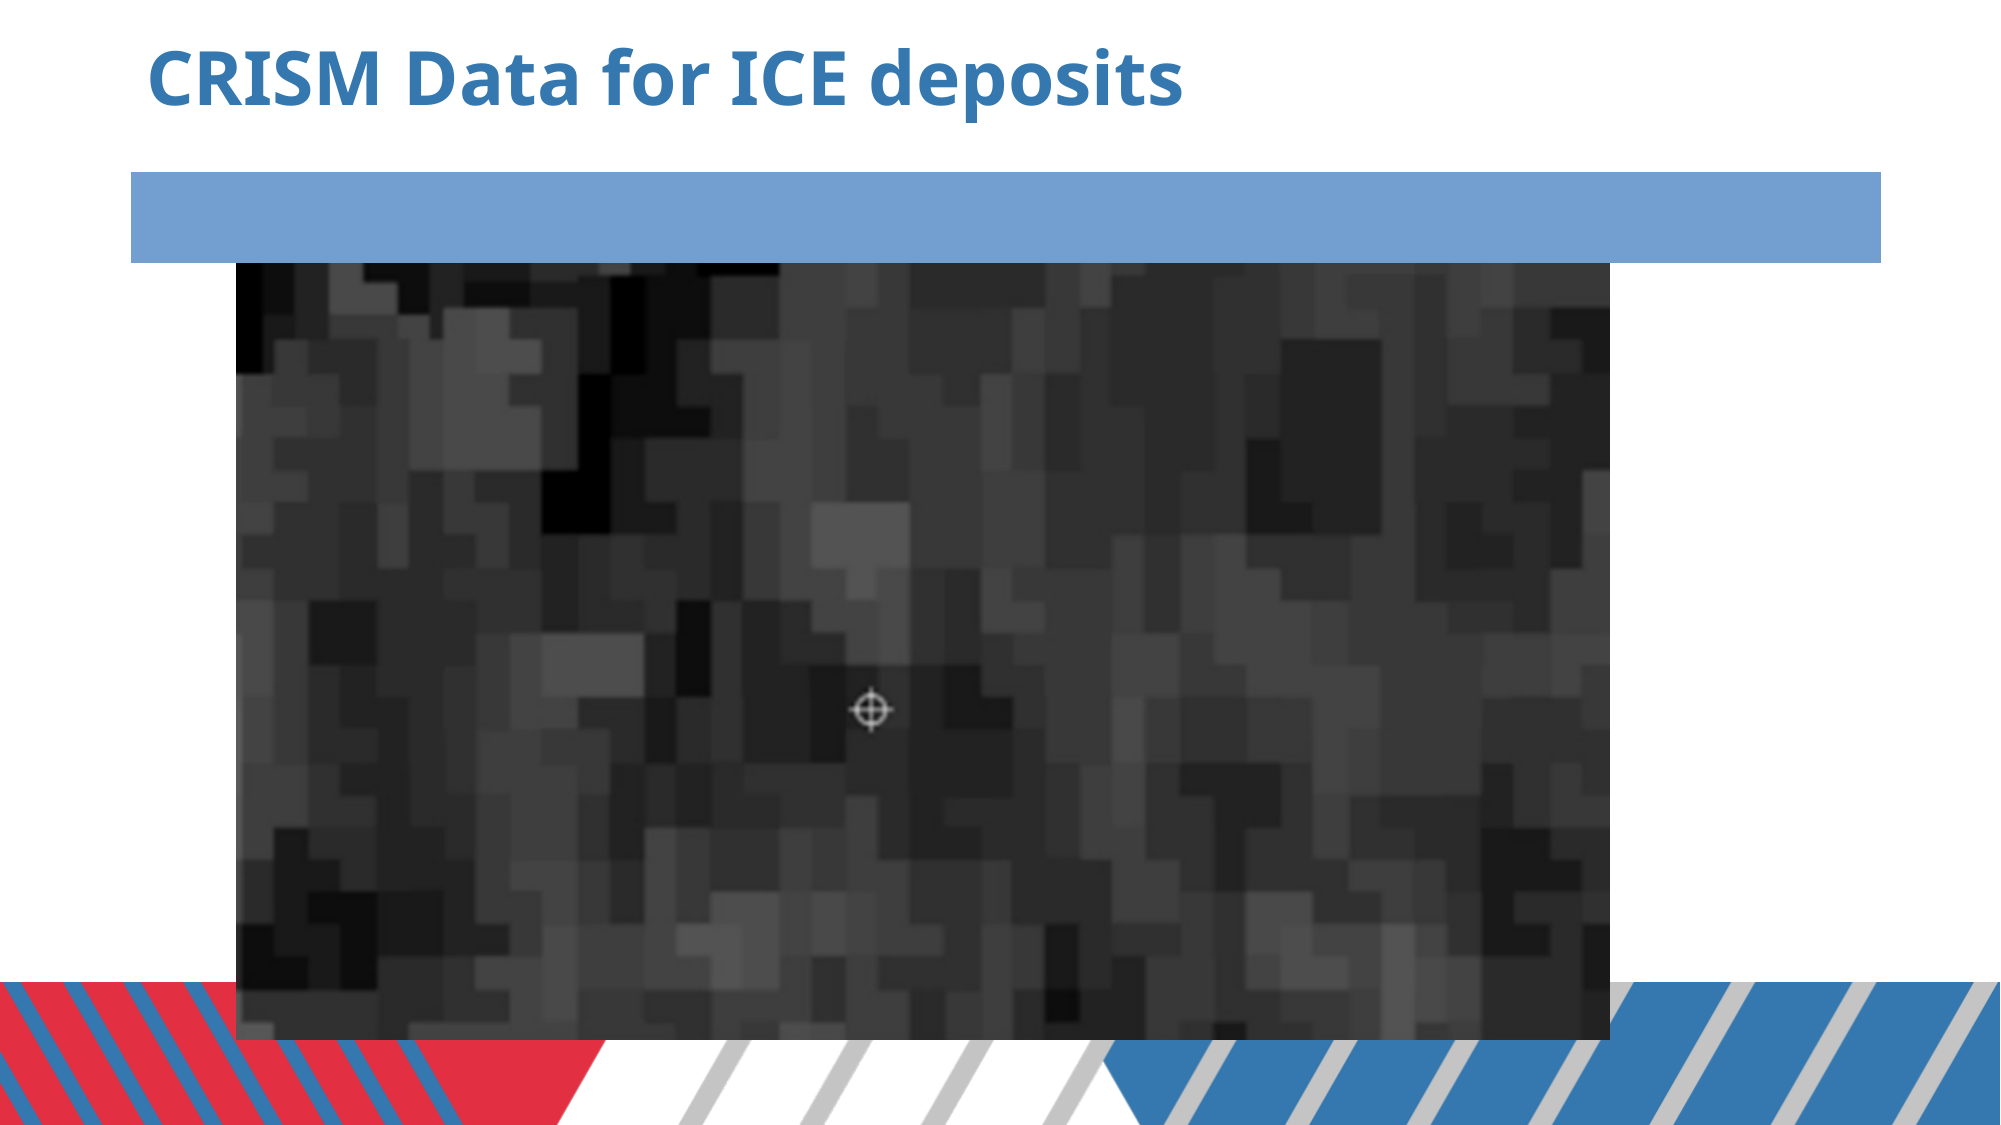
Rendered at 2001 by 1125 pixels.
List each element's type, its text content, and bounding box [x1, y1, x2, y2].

title CRISM Data for ICE deposits [131, 33, 1869, 140]
picture [0, 263, 2000, 1125]
